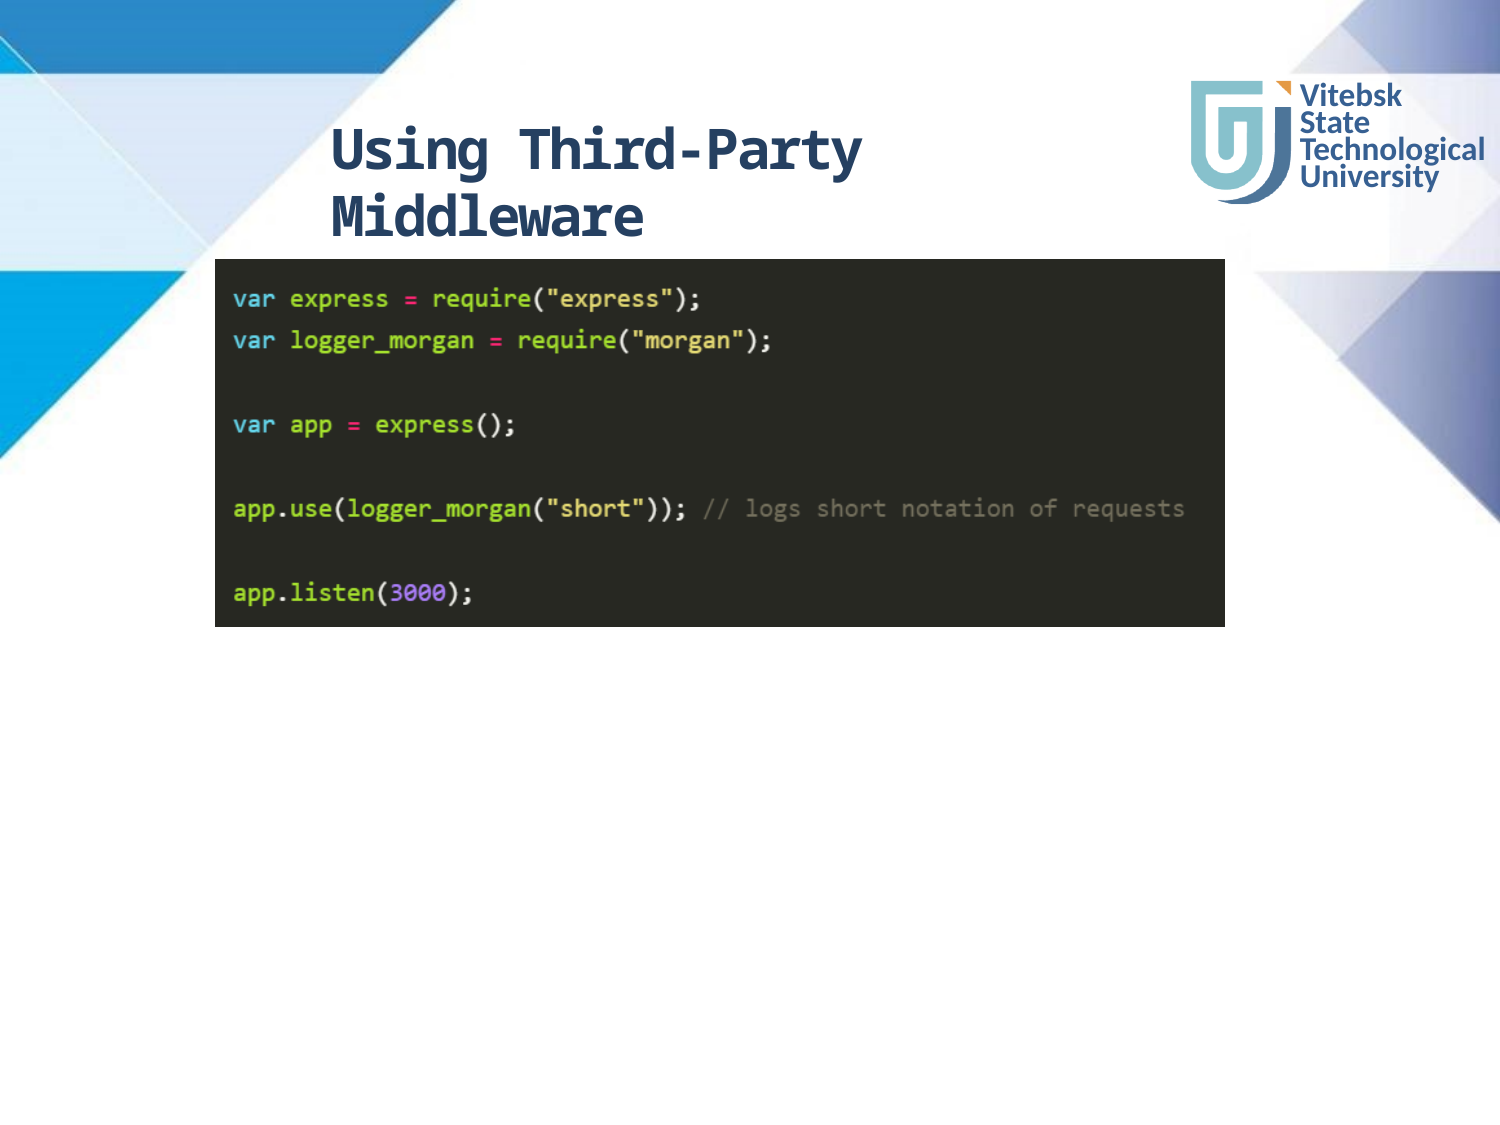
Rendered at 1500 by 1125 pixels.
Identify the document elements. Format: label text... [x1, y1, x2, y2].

picture [0, 0, 1500, 1125]
title Using Third-Party Middleware [316, 105, 1176, 256]
